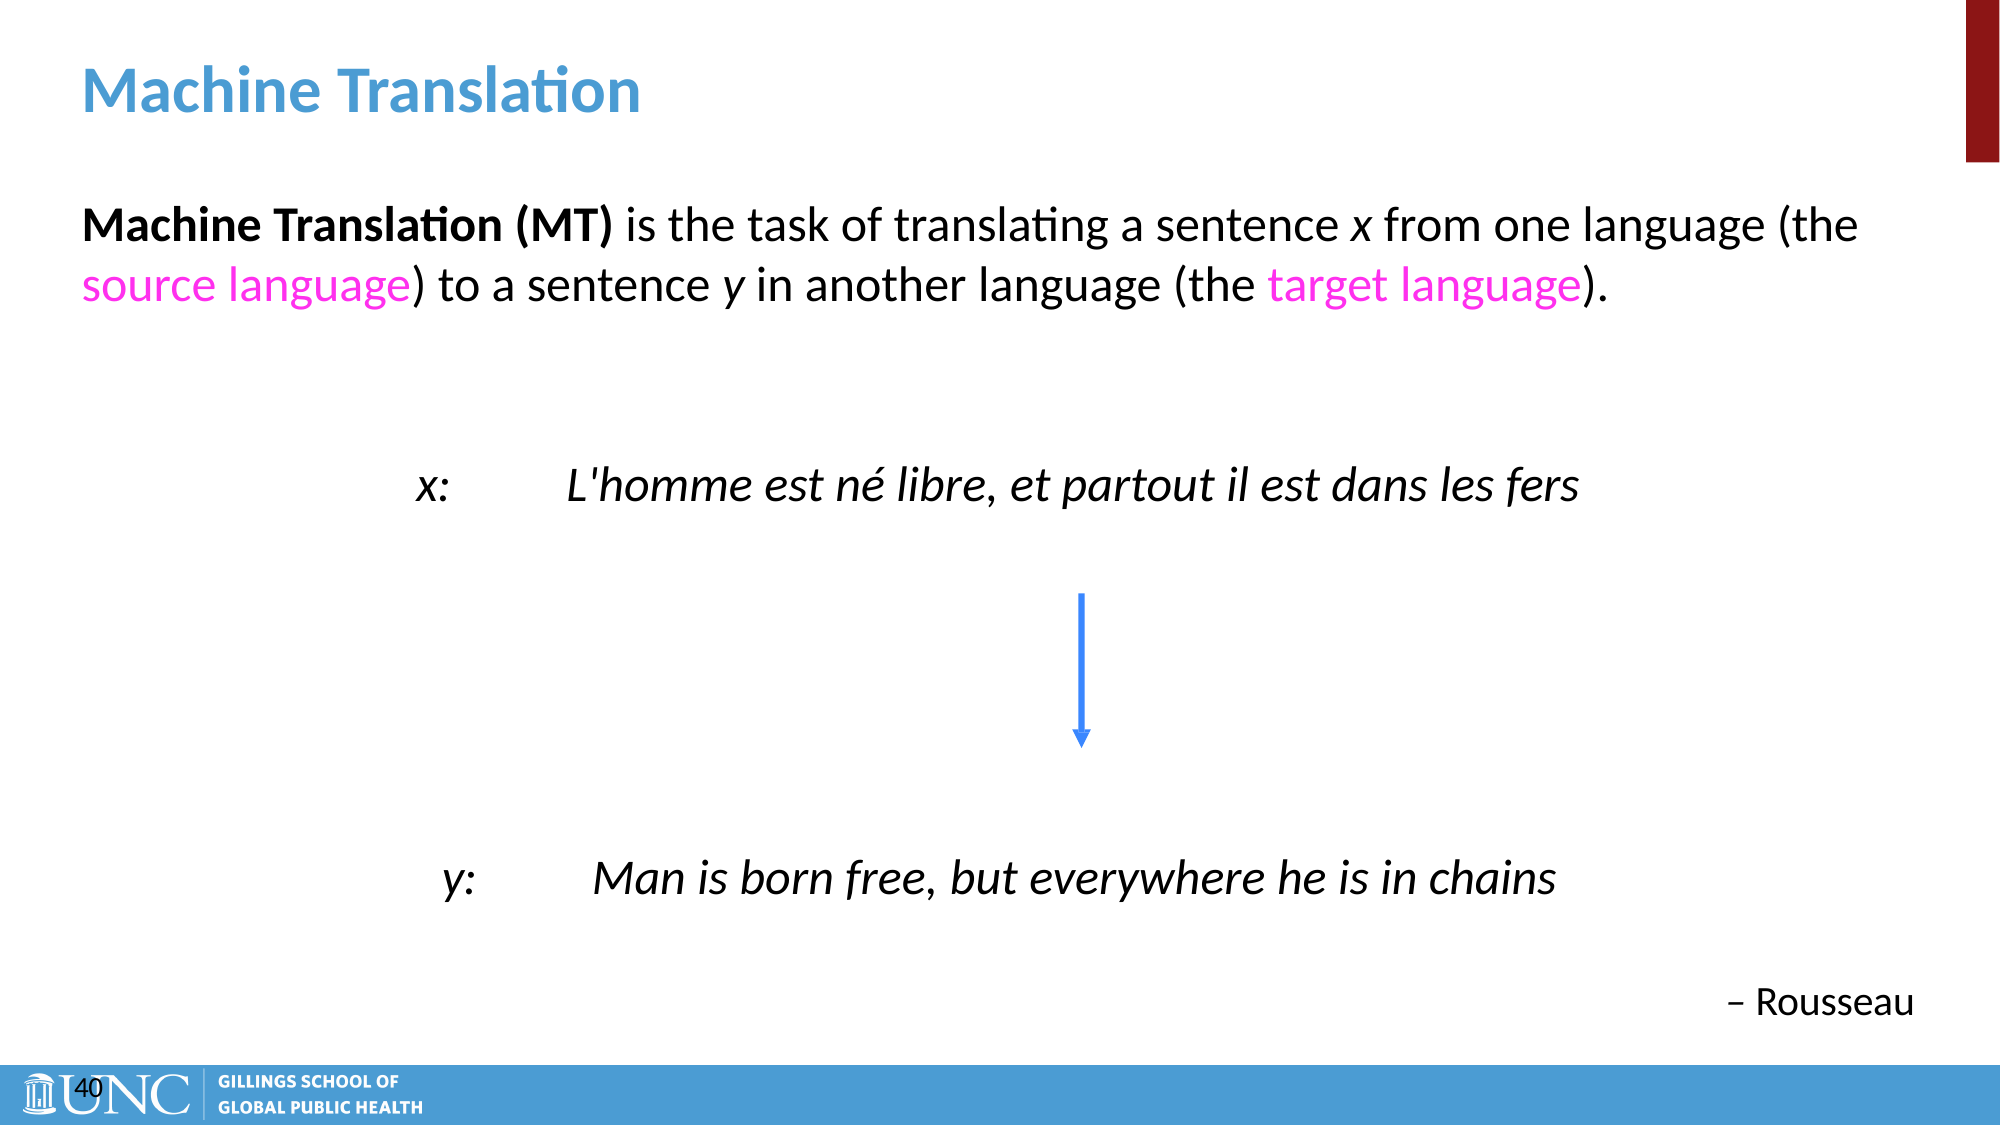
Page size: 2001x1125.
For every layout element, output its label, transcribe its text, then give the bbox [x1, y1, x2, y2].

picture [23, 1068, 422, 1120]
text_box 40 [72, 1065, 106, 1103]
text_box – Rousseau [1723, 972, 1920, 1025]
text_box Man is born free, but everywhere he is in chains [589, 842, 1560, 905]
text_box y: [439, 842, 480, 905]
text_box [1072, 593, 1091, 749]
text_box L'homme est né libre, et partout il est dans les fers [564, 448, 1585, 511]
title Machine Translation [79, 43, 1896, 234]
text_box Machine Translation (MT) is the task of translating a sentence x from one language (the source language) to a sentence y in another language (the target language). [79, 188, 1870, 311]
text_box x: [414, 448, 454, 511]
